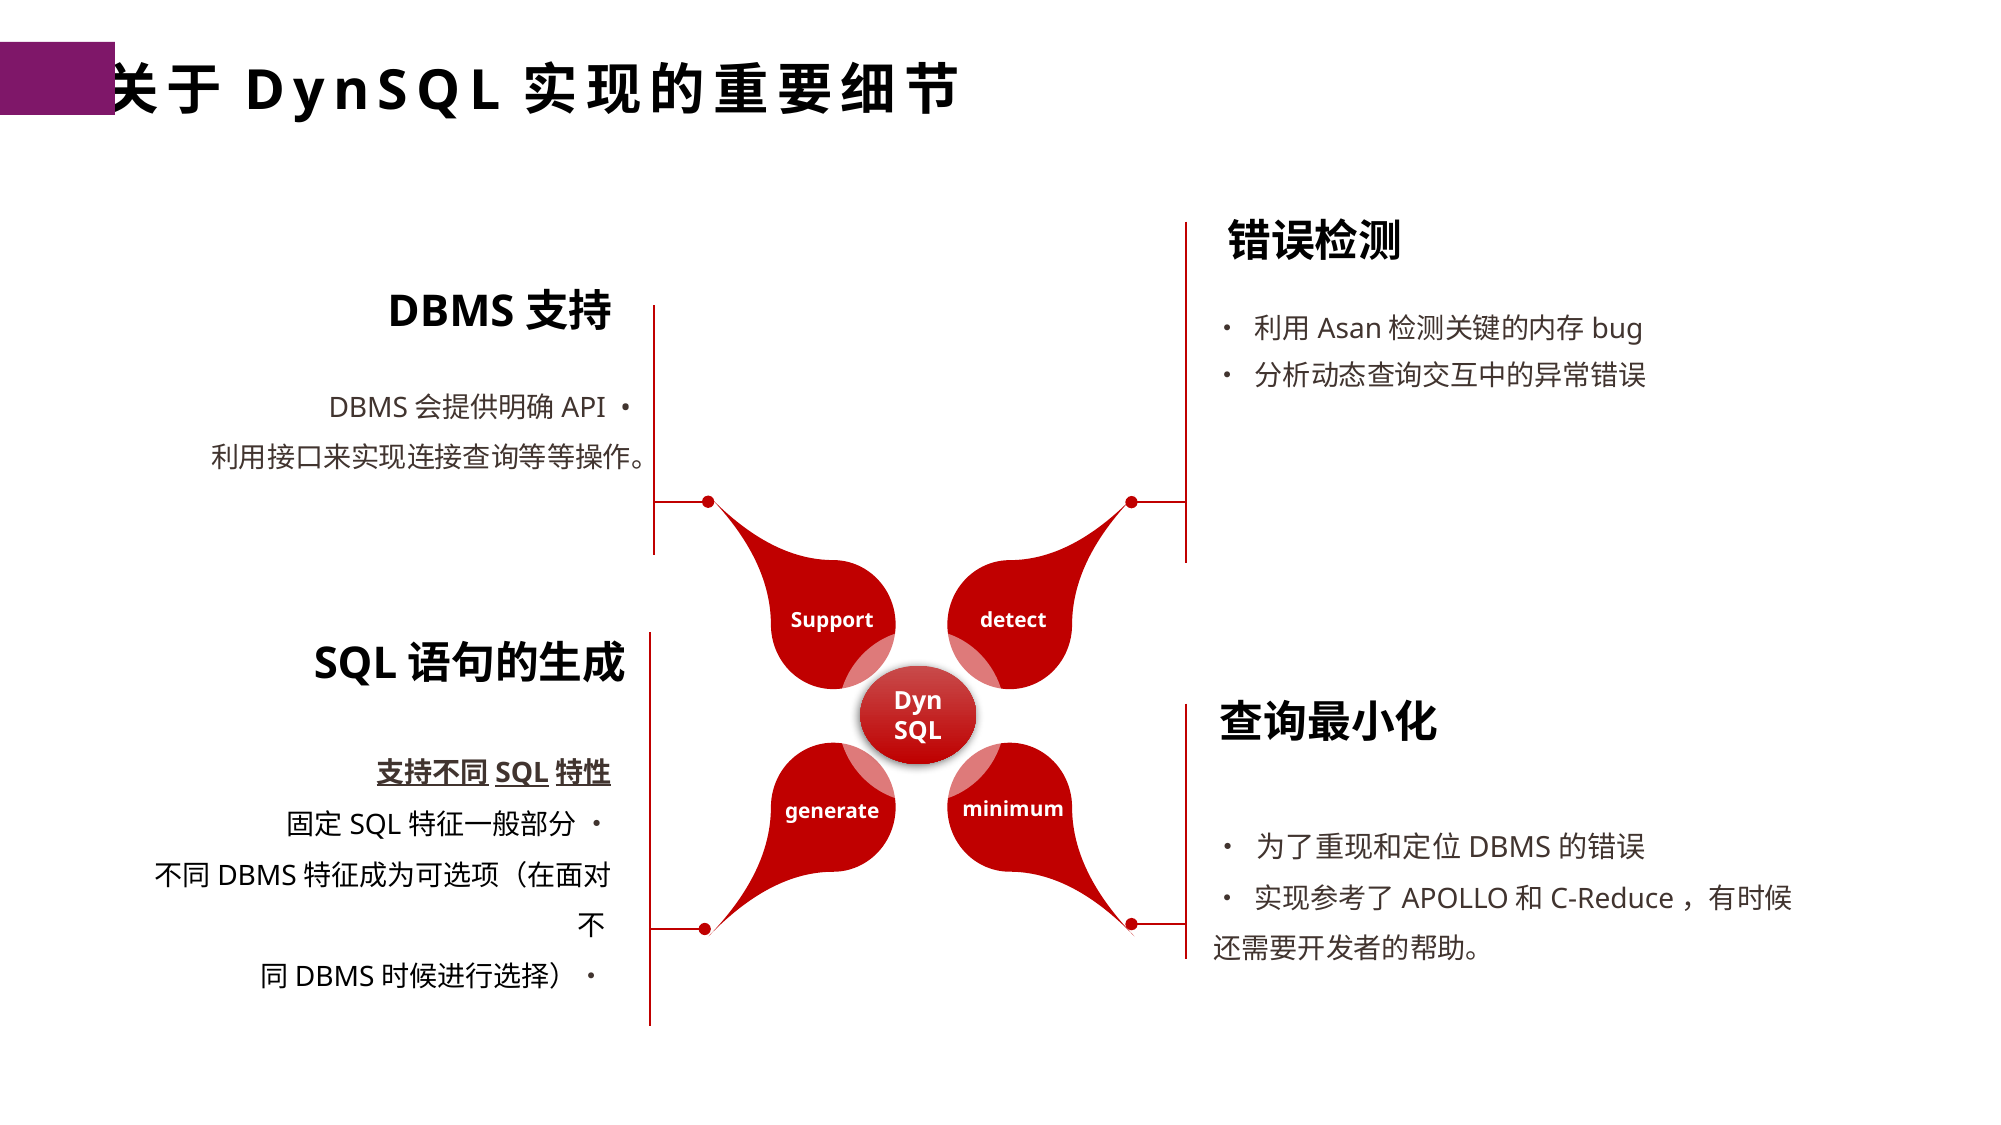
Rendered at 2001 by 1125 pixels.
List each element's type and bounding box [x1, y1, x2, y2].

text_box [114, 186, 1813, 1026]
text_box [0, 33, 946, 130]
